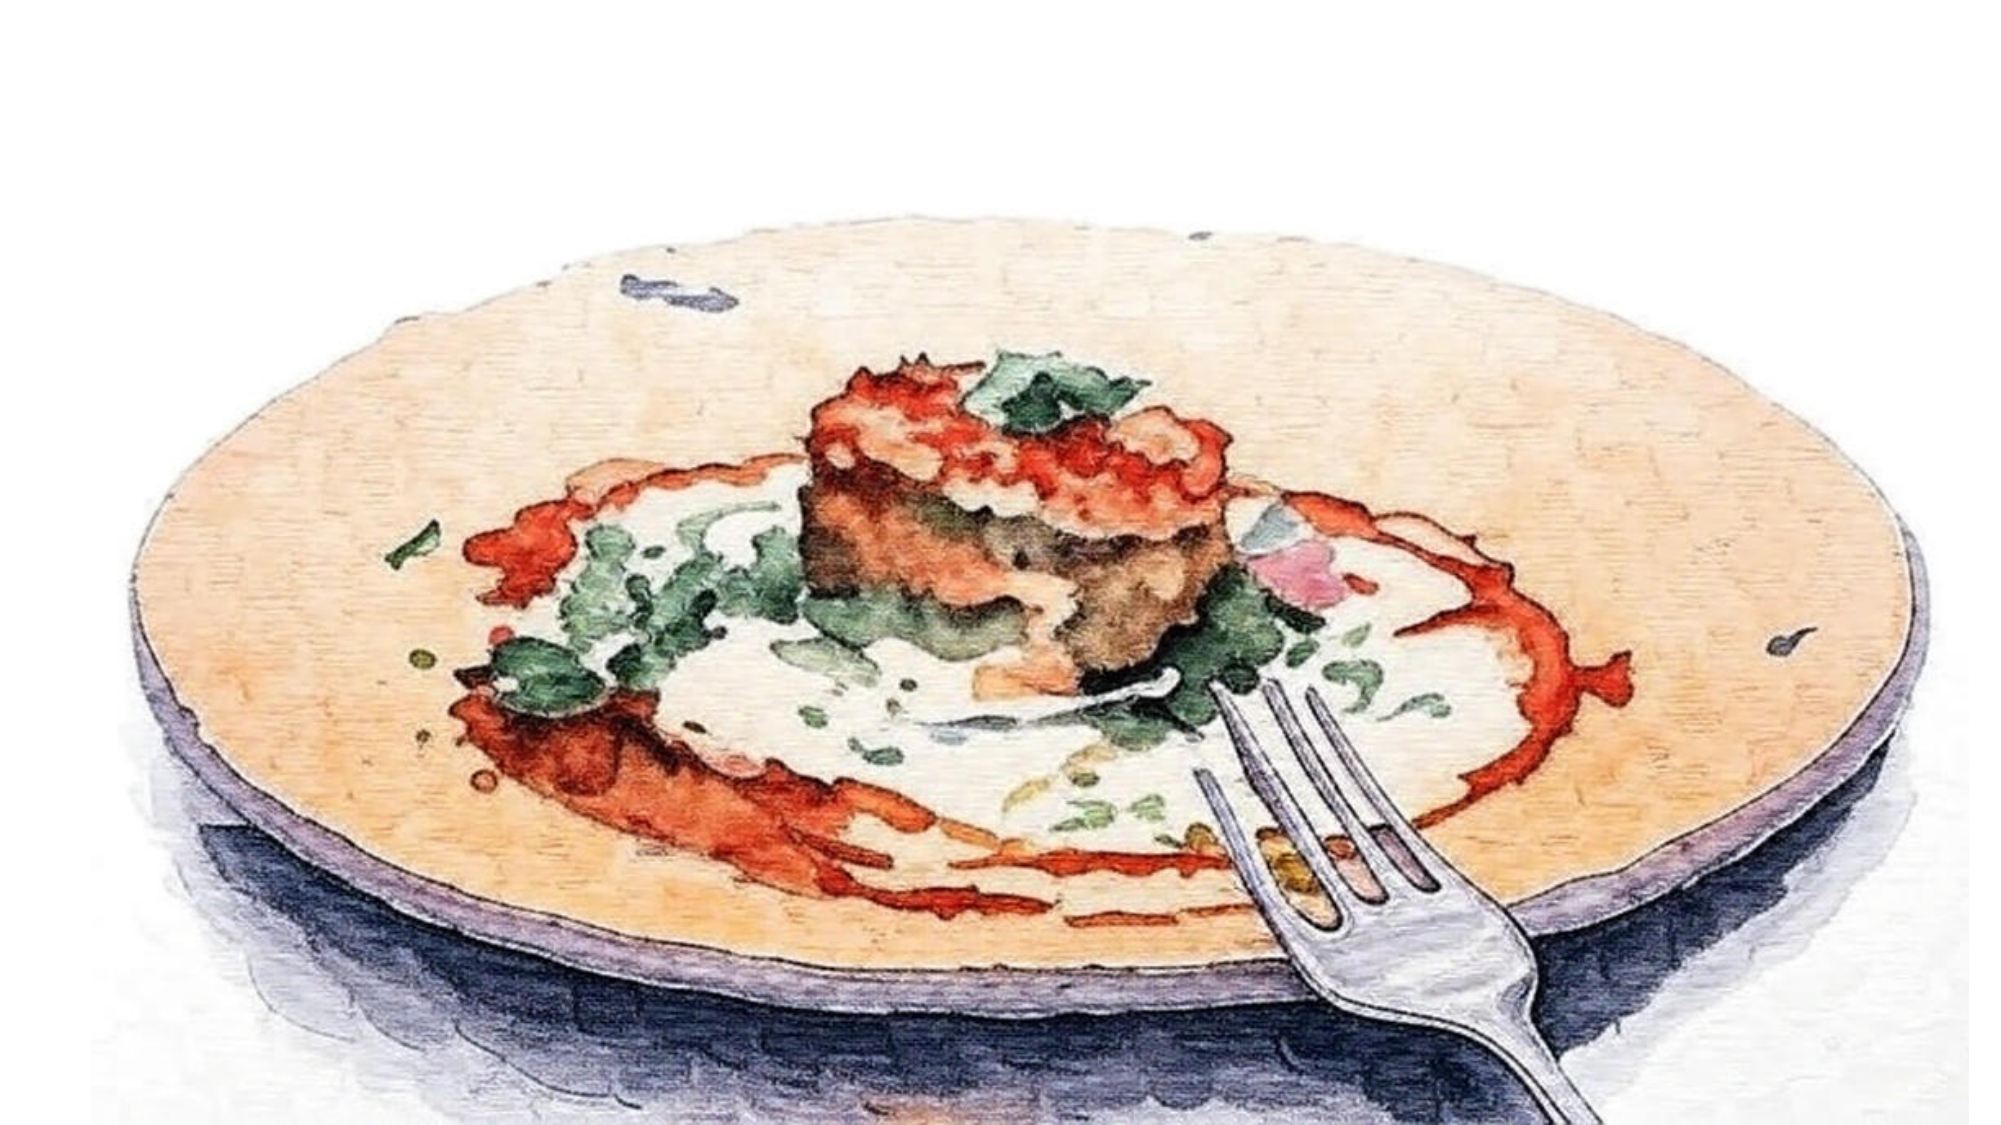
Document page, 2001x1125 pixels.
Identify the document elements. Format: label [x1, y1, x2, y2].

picture [90, 185, 1970, 1125]
